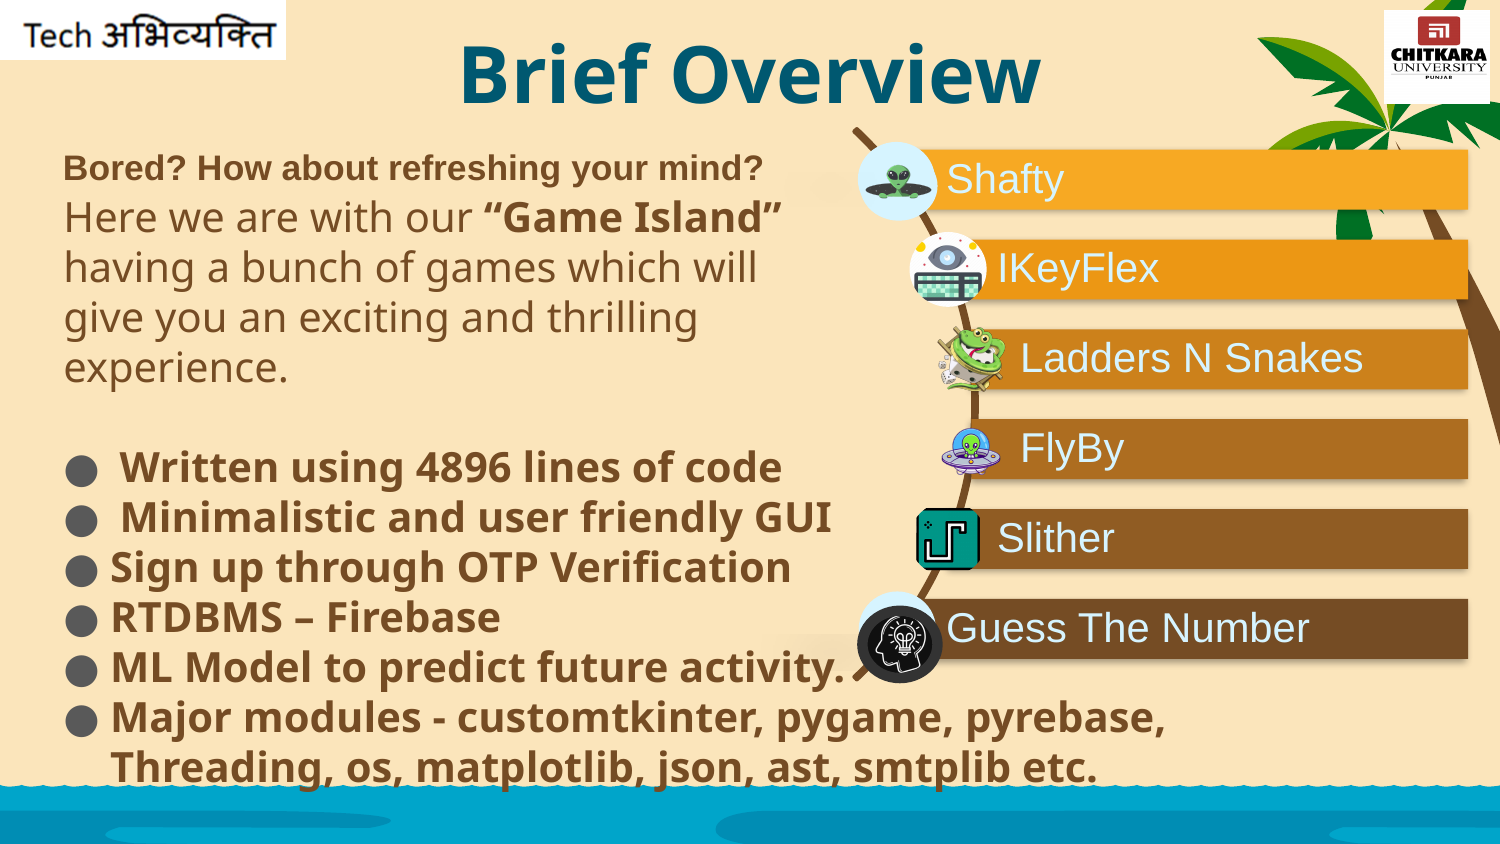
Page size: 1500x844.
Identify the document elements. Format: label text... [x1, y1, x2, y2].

text_box Bored? How about refreshing your mind? [48, 137, 844, 238]
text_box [849, 119, 1477, 707]
picture [1384, 10, 1490, 104]
list Here we are with our “Game Island” having a bunch of games which will give you an exciting and thrilling experience. Written using 4896 lines of code Minimalistic and user friendly GUI Sign up through OTP Verification RTDBMS – Firebase ML Model to predict future activity. Major modules - customtkinter, pygame, pyrebase, Threading, os, matplotlib, json, ast, smtplib etc. [48, 238, 1336, 835]
picture [0, 0, 287, 60]
title Brief Overview [118, 9, 1382, 104]
